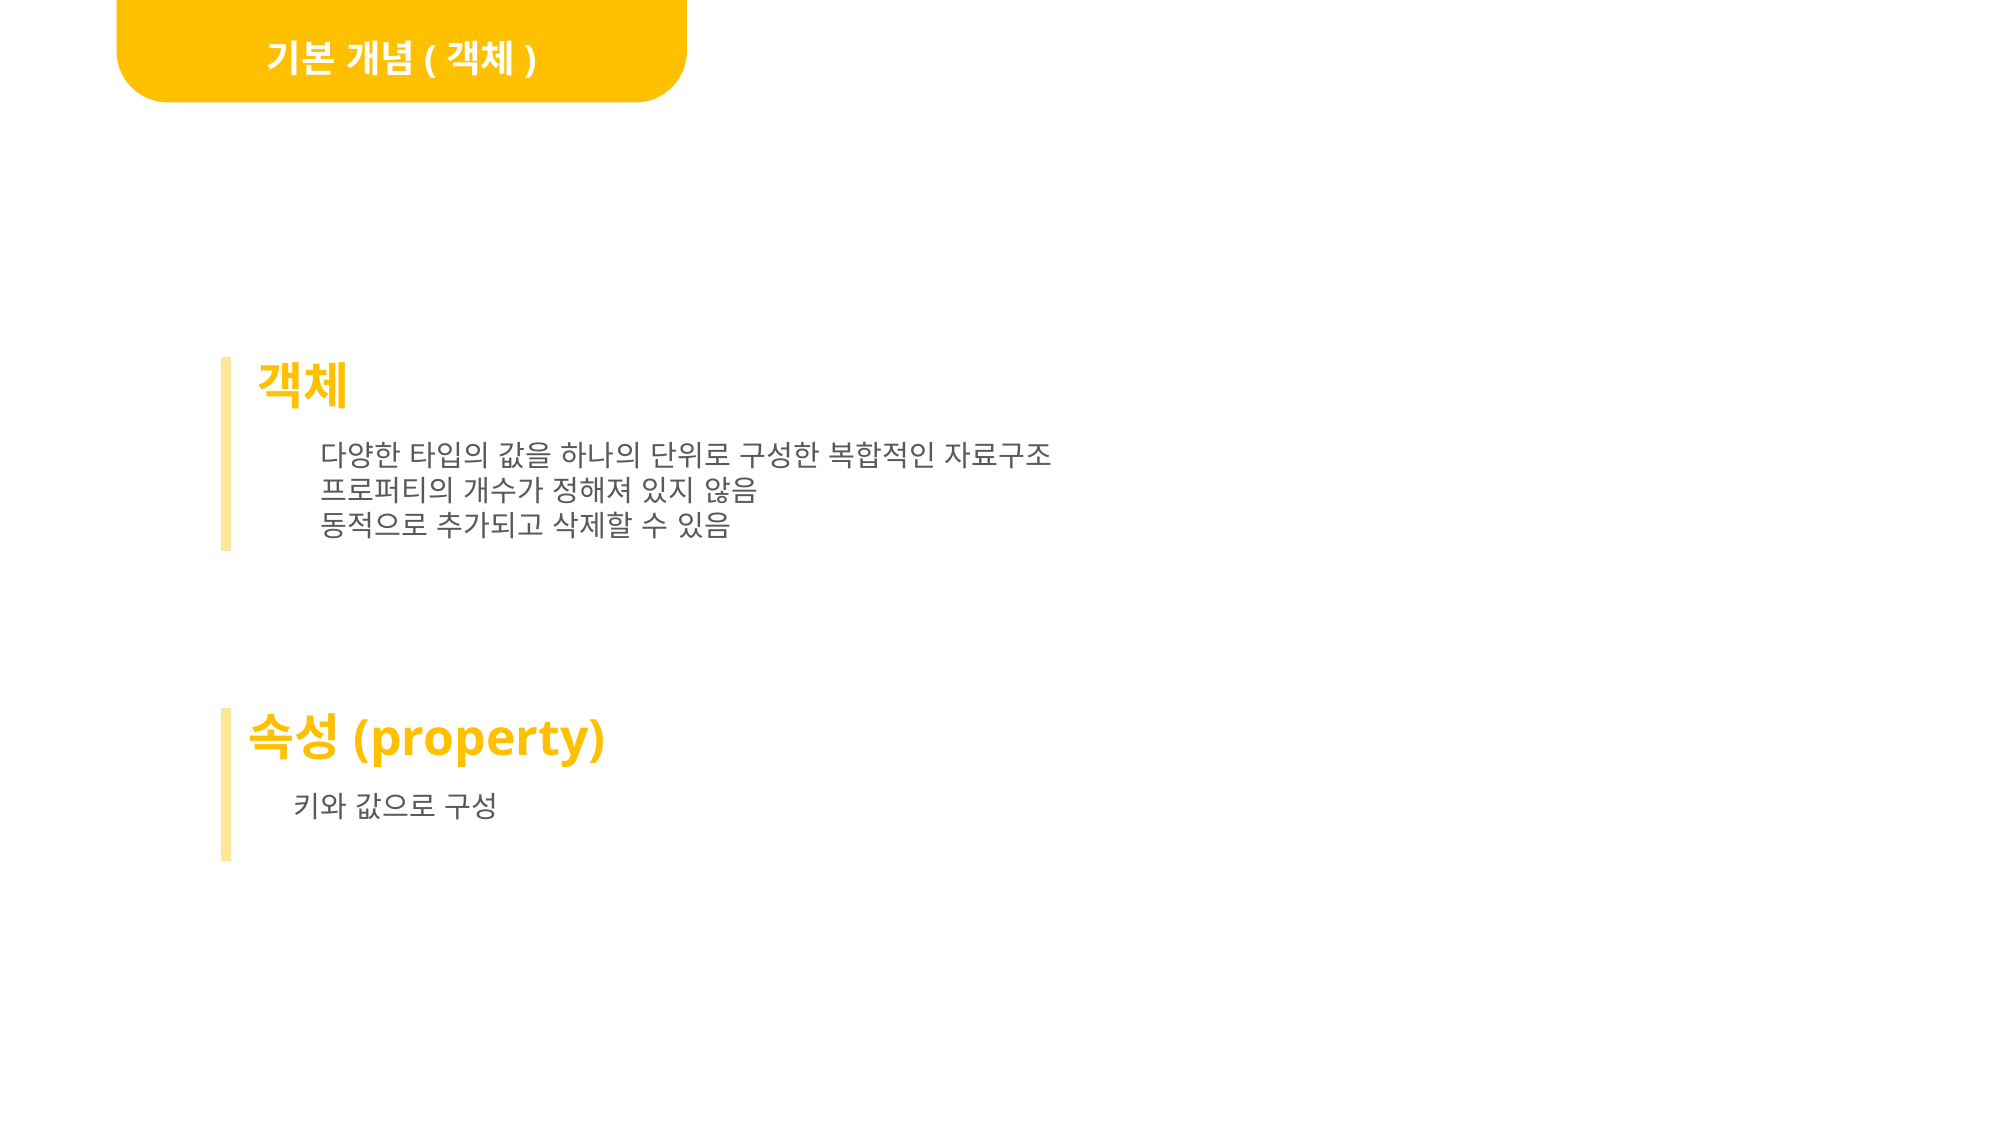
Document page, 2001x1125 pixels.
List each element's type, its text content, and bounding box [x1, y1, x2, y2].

text_box 다양한 타입의 값을 하나의 단위로 구성한 복합적인 자료구조 프로퍼티의 개수가 정해져 있지 않음 동적으로 추가되고 삭제할 수 있음 [305, 429, 1069, 550]
text_box 키와 값으로 구성 [278, 780, 514, 831]
text_box 속성(property) [234, 698, 621, 773]
text_box 객체 [243, 347, 365, 422]
text_box 기본 개념(객체) [115, 0, 688, 104]
